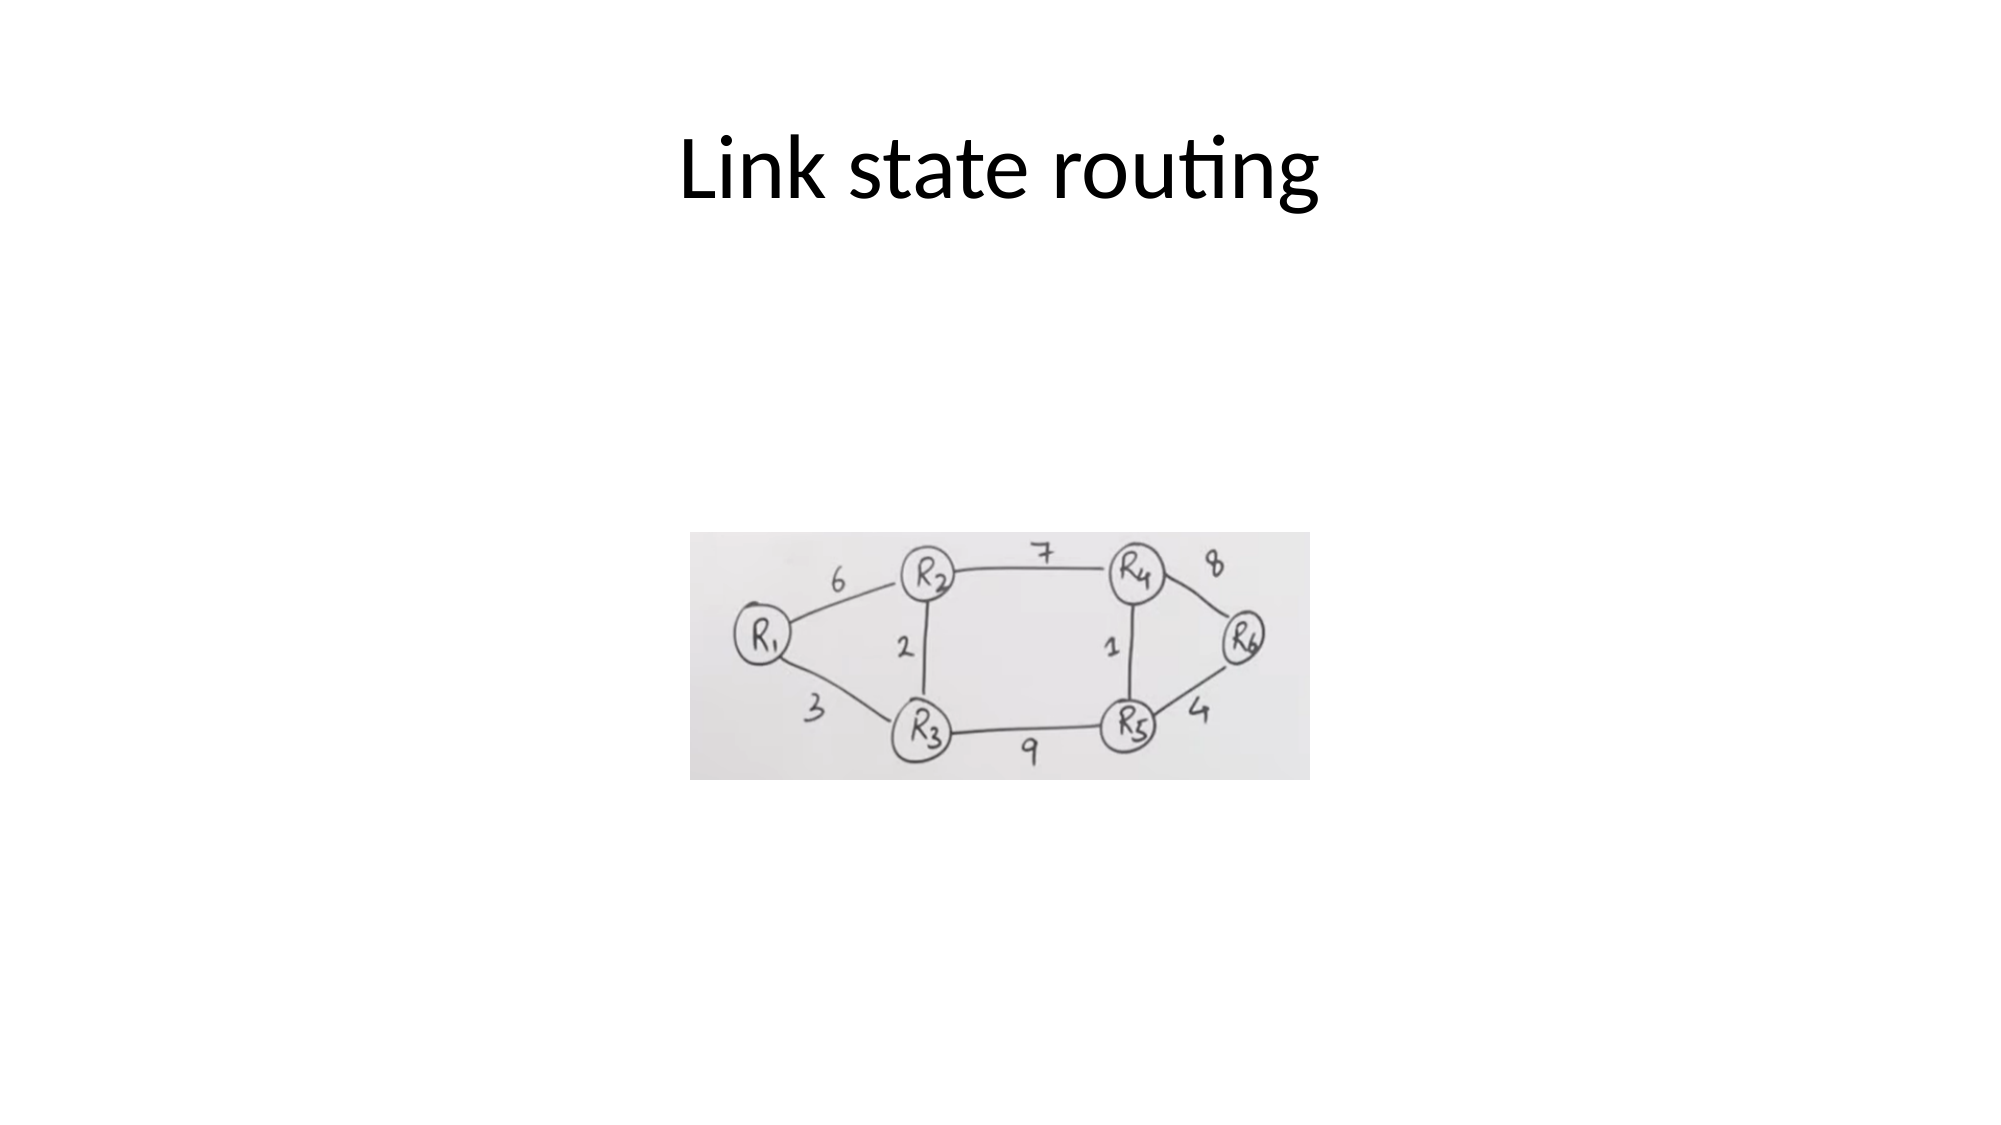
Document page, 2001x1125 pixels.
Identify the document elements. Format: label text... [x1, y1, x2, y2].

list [690, 532, 1310, 781]
title Link state routing [137, 59, 1863, 278]
